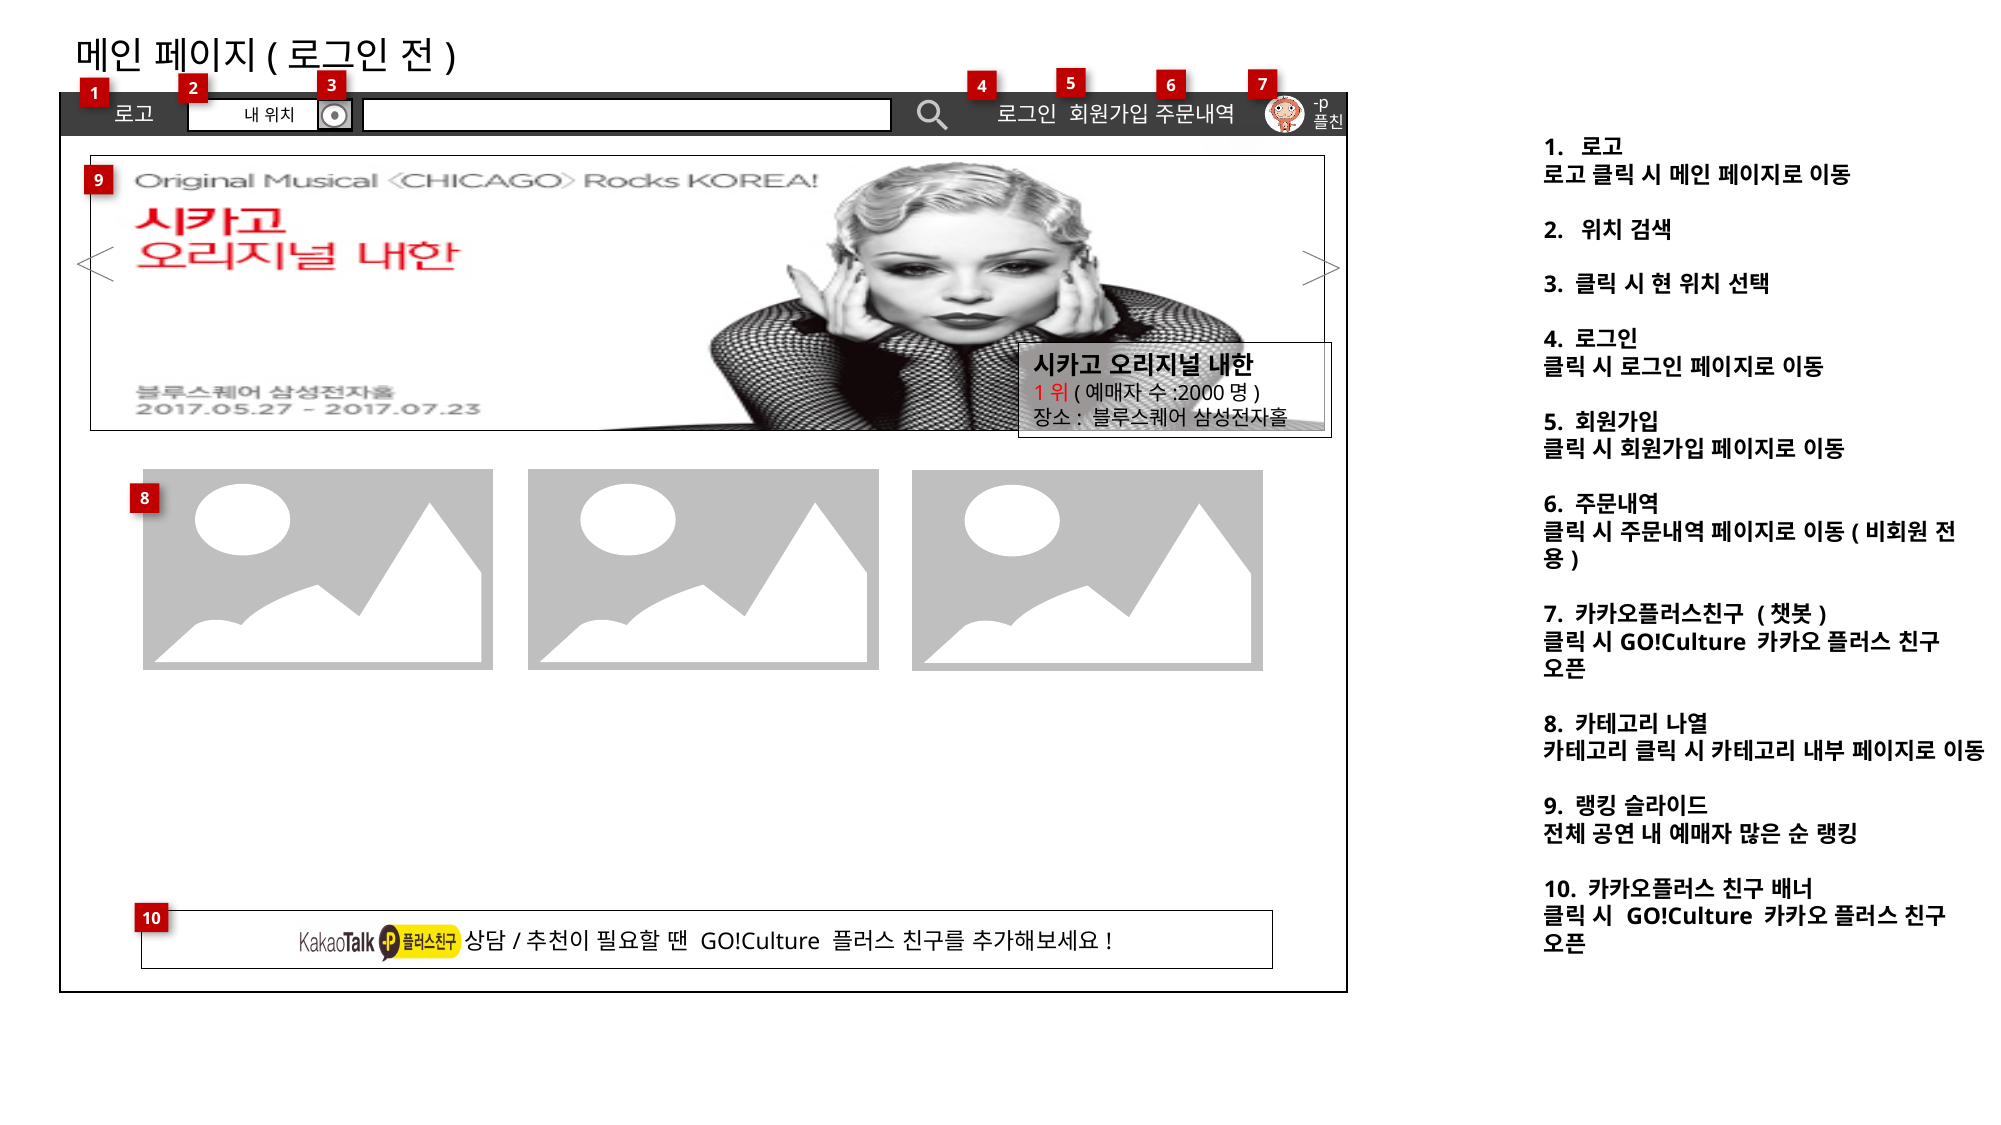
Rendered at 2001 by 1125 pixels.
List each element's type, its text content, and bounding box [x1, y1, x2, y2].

text_box 로그인 회원가입 주문내역 [973, 92, 1260, 135]
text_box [526, 468, 880, 672]
text_box [317, 106, 353, 130]
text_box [134, 875, 1742, 998]
text_box -p 플친 [1298, 84, 1360, 139]
text_box 1 [79, 77, 110, 108]
text_box [1260, 110, 1298, 135]
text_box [1302, 250, 1340, 286]
text_box 4 [967, 70, 997, 101]
text_box 8 [129, 483, 141, 513]
picture [89, 76, 1324, 431]
text_box 메인 페이지(로그인 전) [60, 24, 520, 85]
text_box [77, 246, 114, 282]
text_box 6 [1156, 69, 1186, 99]
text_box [141, 468, 495, 672]
text_box 시카고 오리지널 내한 1위(예매자 수:2000명) 장소: 블루스퀘어 삼성전자홀 [1018, 342, 1332, 438]
text_box [362, 98, 892, 132]
text_box 3 [317, 70, 347, 100]
text_box 로고 [81, 92, 188, 136]
picture [1264, 95, 1305, 133]
text_box 7 [1248, 69, 1278, 99]
text_box [188, 93, 893, 135]
text_box 5 [1056, 68, 1086, 98]
text_box [61, 93, 81, 135]
text_box 내 위치 [187, 98, 353, 132]
text_box 2 [178, 73, 208, 103]
text_box [320, 109, 348, 129]
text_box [911, 469, 1264, 673]
text_box [329, 110, 340, 121]
text_box 9 [84, 164, 89, 195]
text_box 로고 로고 클릭 시 메인 페이지로 이동 2. 위치 검색 3. 클릭 시 현 위치 선택 4. 로그인 클릭 시 로그인 페이지로 이동 5. 회원가입 클릭 시 회원가입 페이지로 이동 6. 주문내역 클릭 시 주문내역 페이지로 이동(비회원 전용) 7. 카카오플러스친구 (챗봇) 클릭 시GO!Culture 카카오 플러스 친구 오픈 8. 카테고리 나열 카테고리 클릭 시 카테고리 내부 페이지로 이동 9. 랭킹 슬라이드 전체 공연 내 예매자 많은 순 랭킹 10. 카카오플러스 친구 배너 클릭 시 GO!Culture 카카오 플러스 친구 오픈 [1543, 166, 1991, 1033]
text_box [59, 92, 1348, 993]
